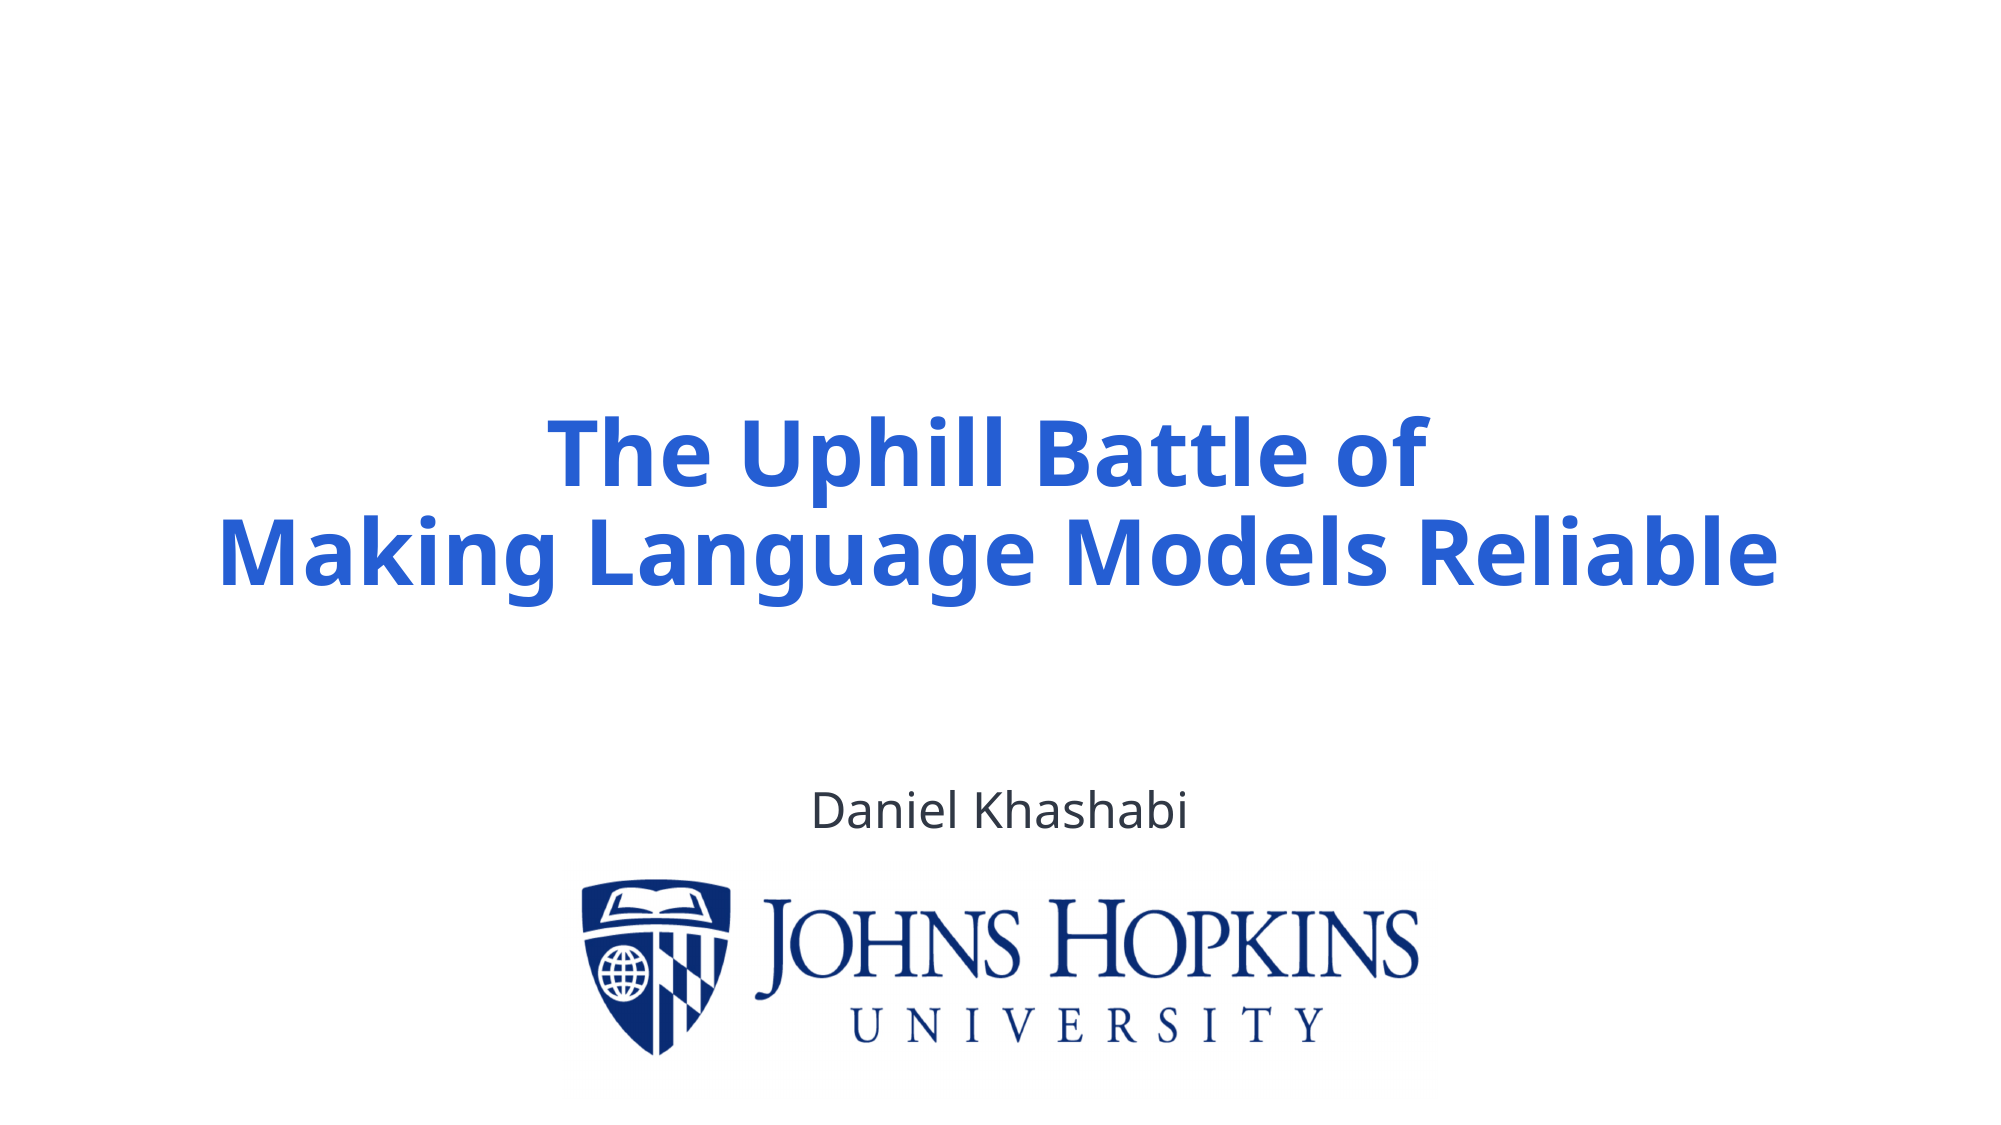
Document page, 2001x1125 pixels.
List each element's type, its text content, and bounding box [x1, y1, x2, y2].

subtitle Daniel Khashabi [298, 777, 1702, 915]
picture [562, 861, 1438, 1099]
title The Uphill Battle of Making Language Models Reliable [42, 324, 1955, 638]
